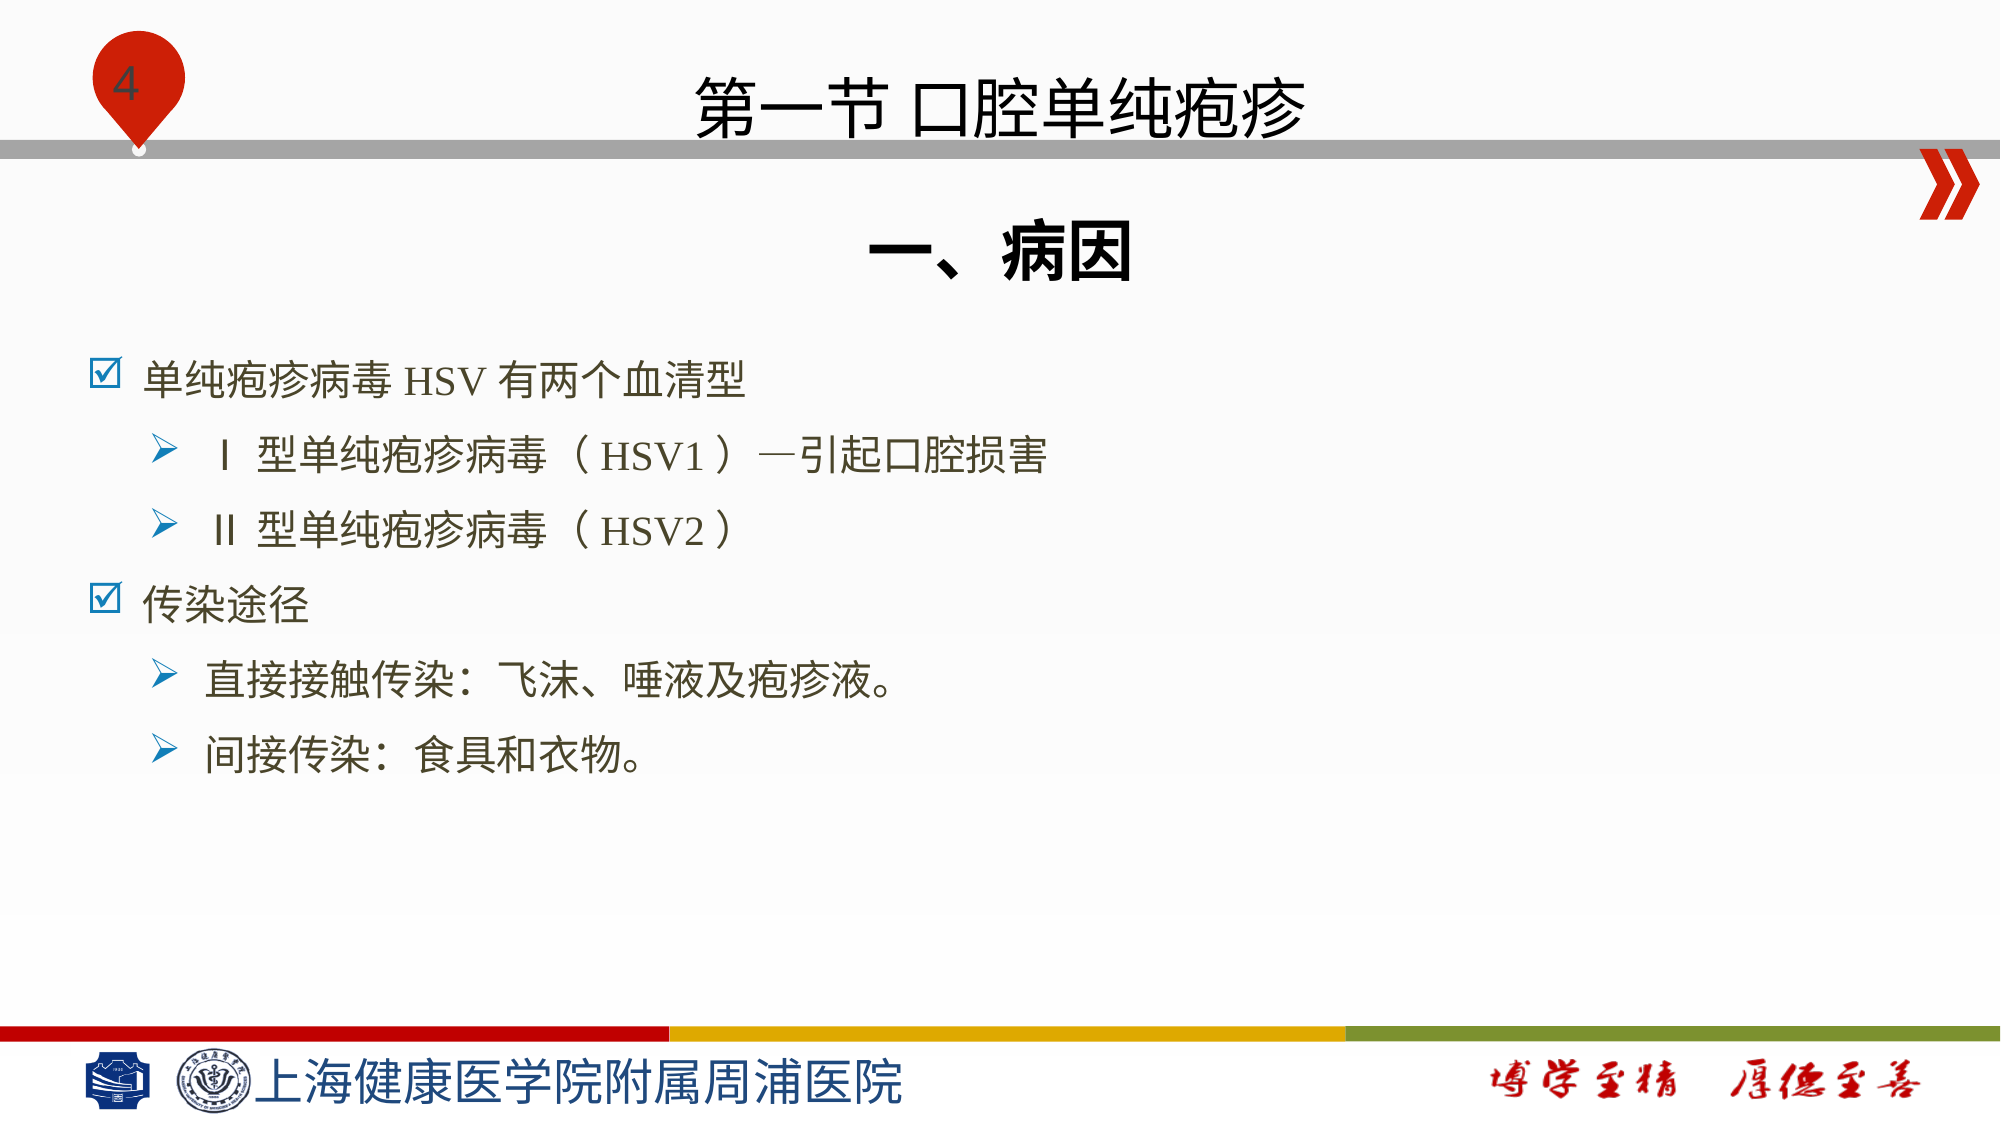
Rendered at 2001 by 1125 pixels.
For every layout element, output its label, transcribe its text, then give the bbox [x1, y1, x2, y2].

text_box 单纯疱疹病毒HSV有两个血清型 Ⅰ型单纯疱疹病毒（HSV1）—引起口腔损害 Ⅱ型单纯疱疹病毒（HSV2） 传染途径 直接接触传染：飞沫、唾液及疱疹液。 间接传染：食具和衣物。 [78, 320, 1683, 923]
text_box 一、病因 [852, 161, 1150, 297]
picture [1458, 1043, 1955, 1124]
title 第一节 口腔单纯疱疹 [137, 59, 1863, 278]
picture [70, 1042, 260, 1121]
